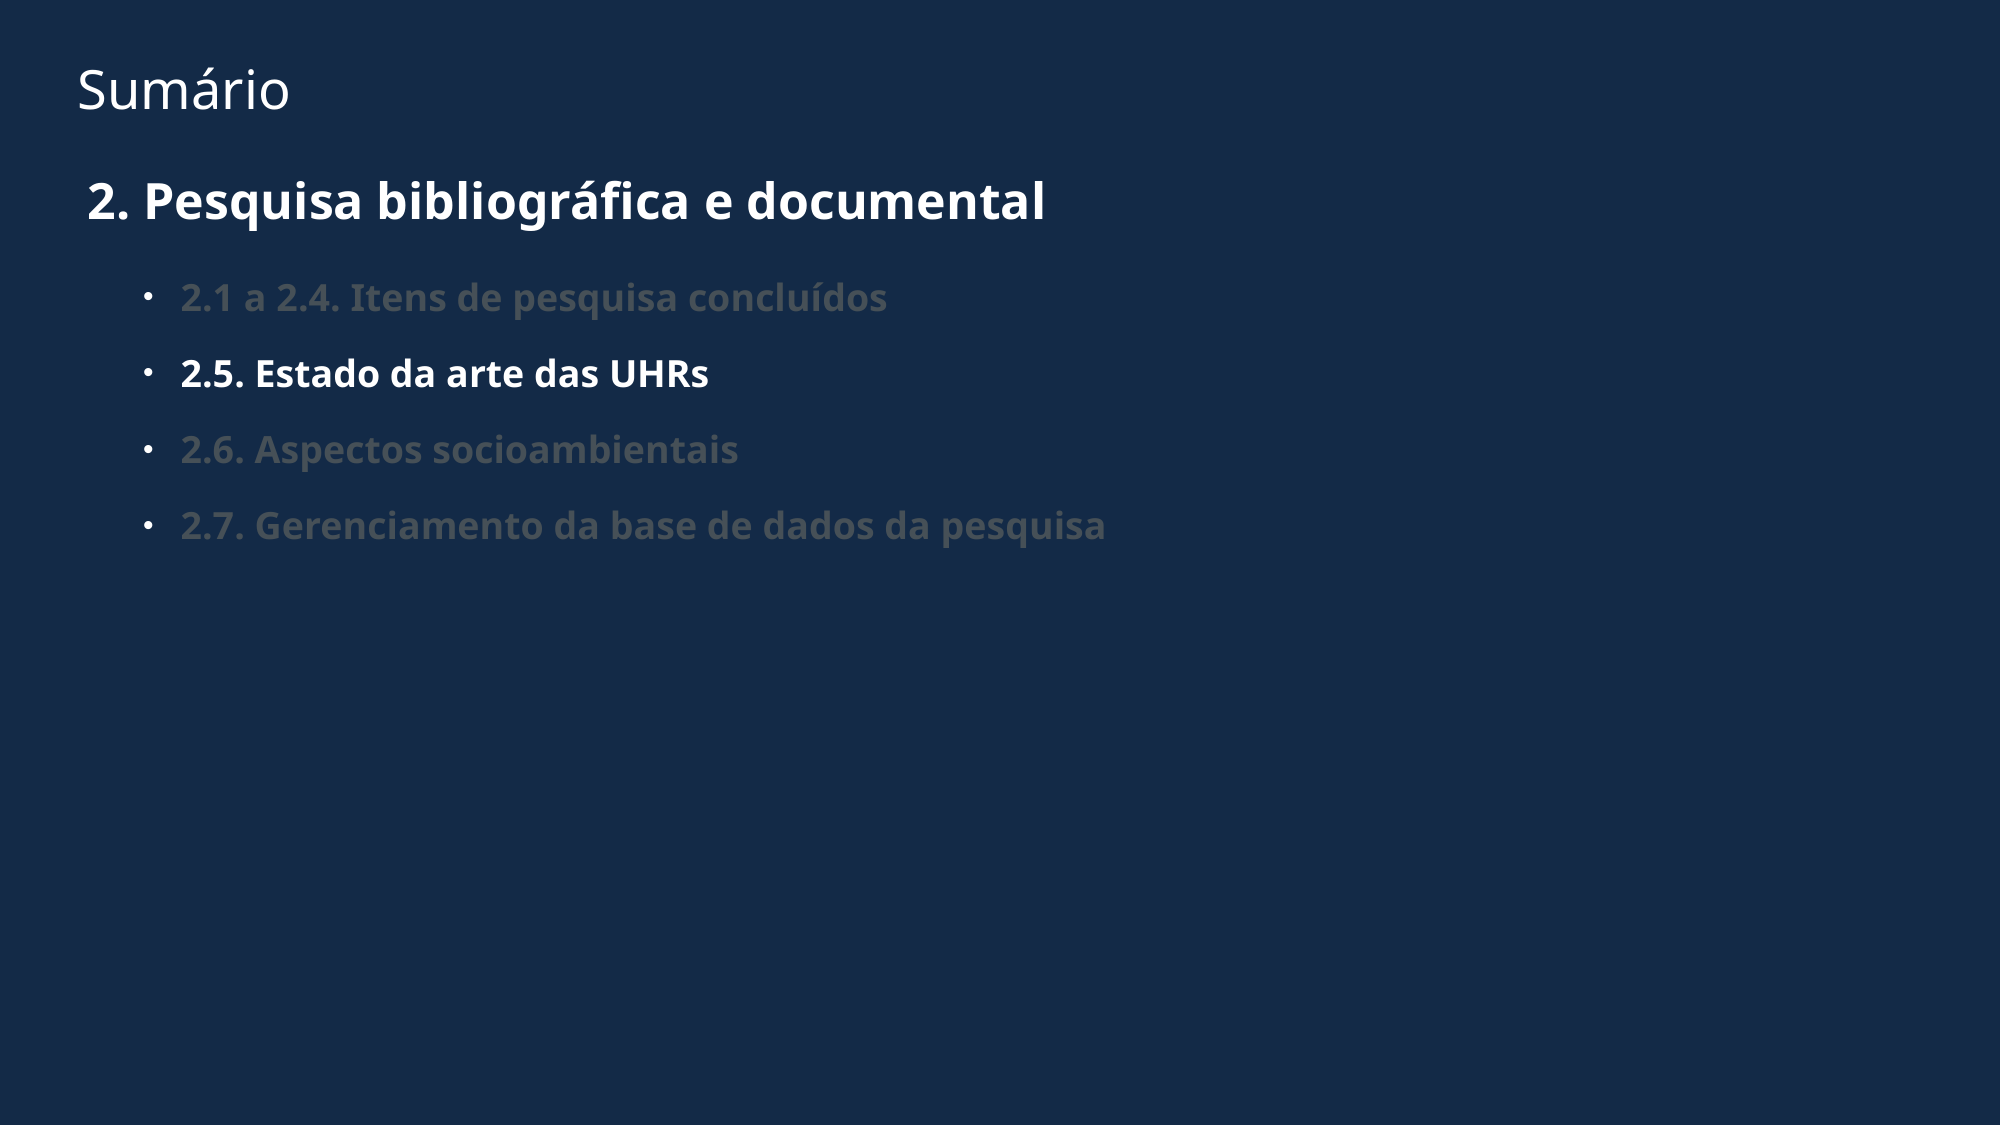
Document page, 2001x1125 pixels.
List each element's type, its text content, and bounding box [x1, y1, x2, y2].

list 2. Pesquisa bibliográfica e documental 2.1 a 2.4. Itens de pesquisa concluídos 2.5. Estado da arte das UHRs 2.6. Aspectos socioambientais 2.7. Gerenciamento da base de dados da pesquisa [62, 162, 1926, 1076]
title Sumário [62, 37, 1926, 138]
